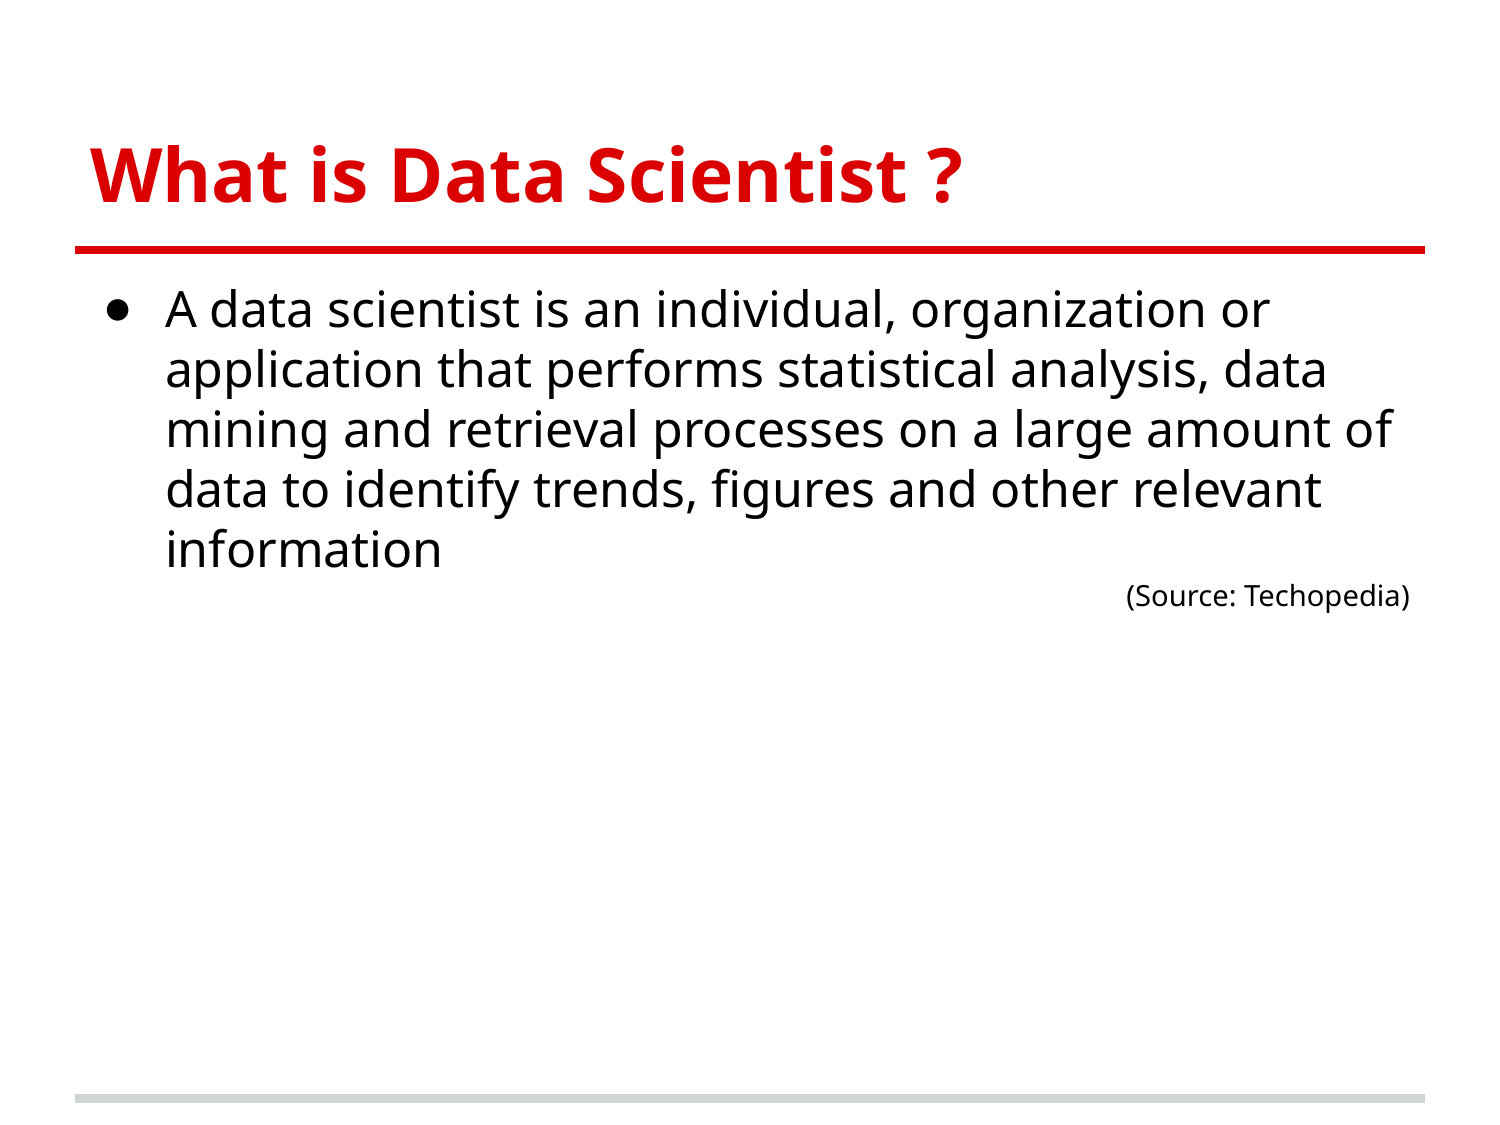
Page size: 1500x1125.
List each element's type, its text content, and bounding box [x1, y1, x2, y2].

list A data scientist is an individual, organization or application that performs statistical analysis, data mining and retrieval processes on a large amount of data to identify trends, figures and other relevant information (Source: Techopedia) [75, 262, 1425, 1078]
title What is Data Scientist ? [75, 45, 1425, 233]
